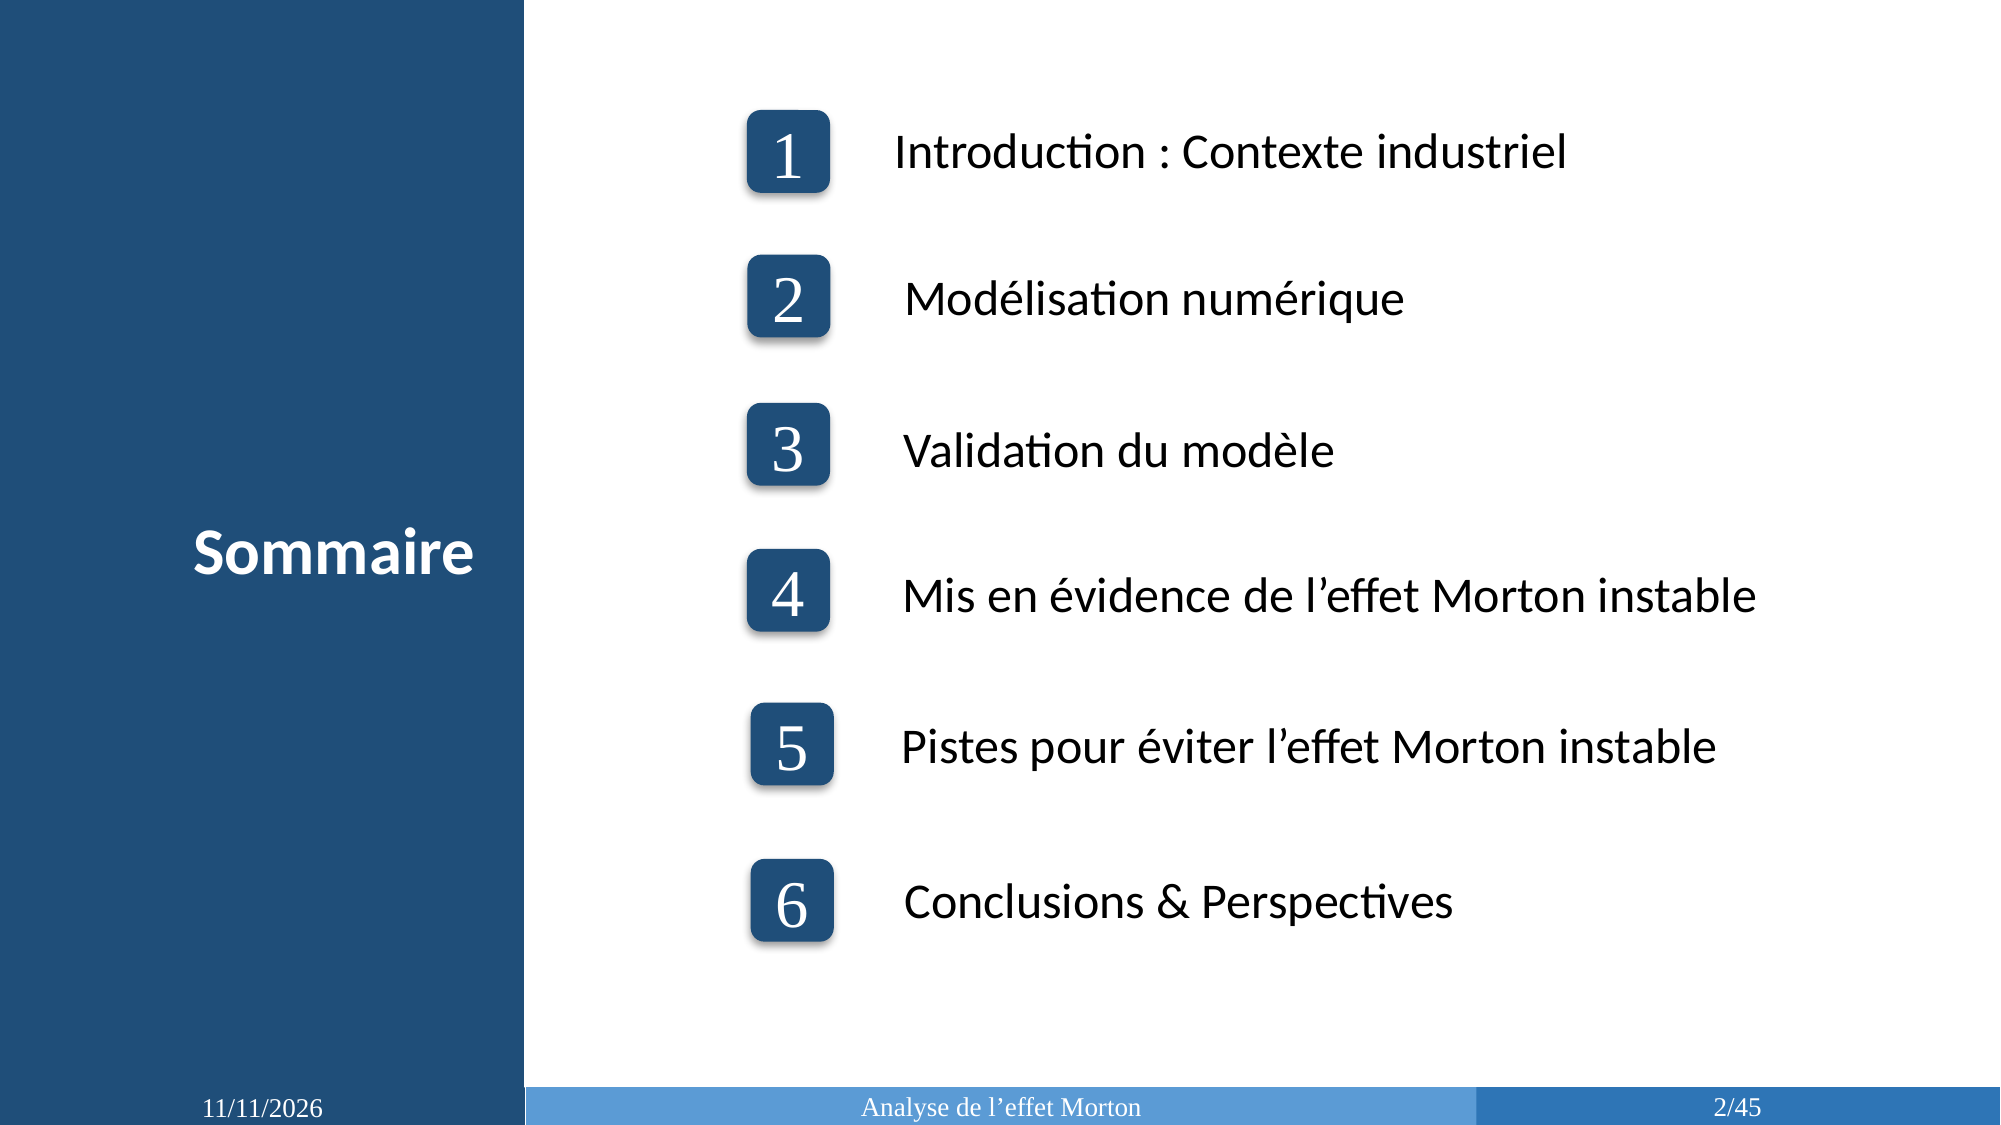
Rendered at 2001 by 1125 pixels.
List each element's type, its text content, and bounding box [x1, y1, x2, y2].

text_box Sommaire [178, 500, 491, 596]
text_box Mis en évidence de l’effet Morton instable [887, 554, 1773, 630]
text_box [0, 0, 524, 1087]
text_box 2 [746, 253, 832, 339]
text_box 3 [745, 401, 832, 487]
text_box 5 [749, 701, 835, 787]
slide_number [0, 1087, 525, 1125]
text_box Introduction : Contexte industriel [880, 111, 1583, 186]
text_box 4 [745, 547, 832, 633]
text_box 1 [745, 108, 832, 194]
slide_number 2/45 [1477, 1087, 2000, 1125]
footer Analyse de l’effet Morton [526, 1087, 1477, 1125]
text_box Pistes pour éviter l’effet Morton instable [886, 706, 1733, 781]
text_box 6 [749, 857, 835, 943]
text_box Validation du modèle [888, 410, 1351, 485]
text_box Modélisation numérique [889, 258, 1421, 333]
text_box Conclusions & Perspectives [889, 861, 1470, 936]
